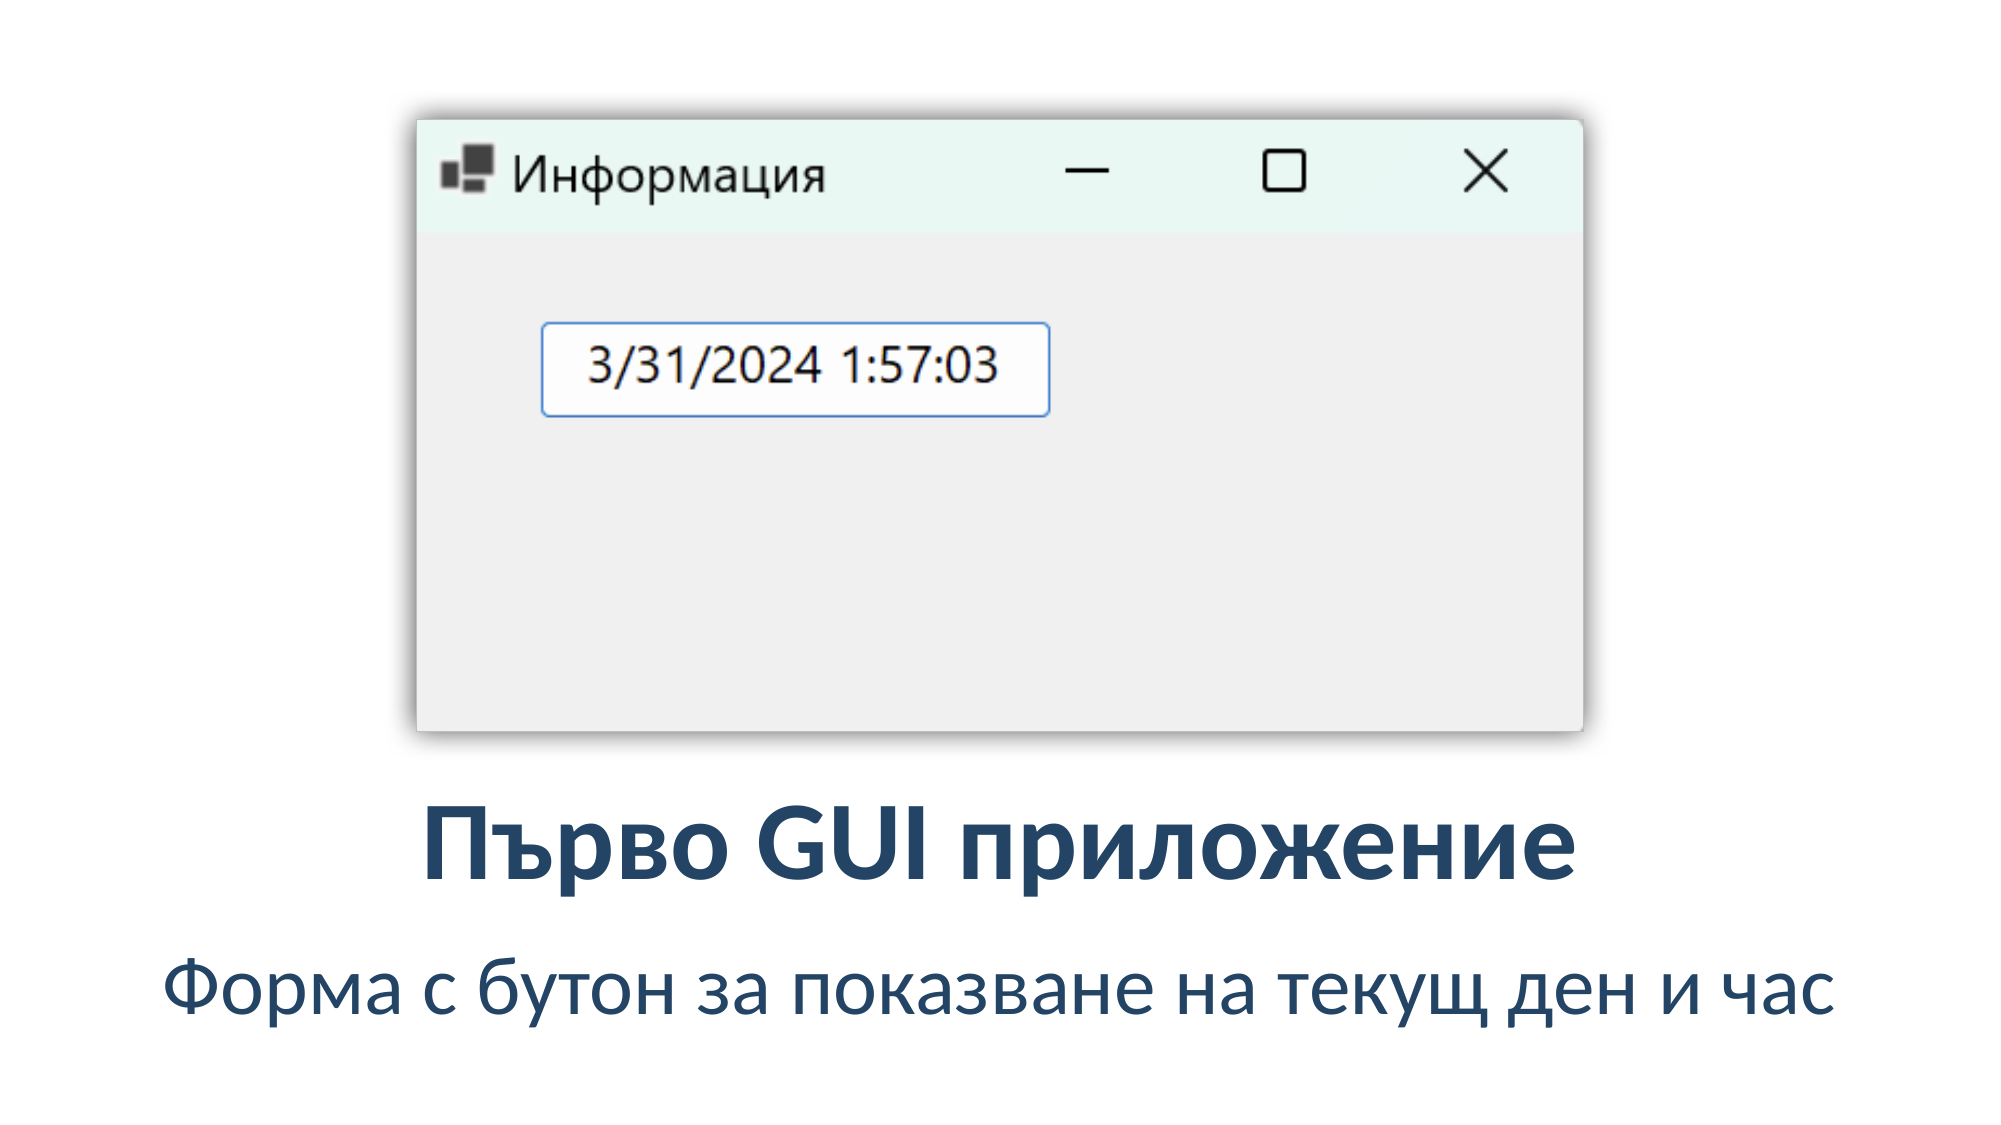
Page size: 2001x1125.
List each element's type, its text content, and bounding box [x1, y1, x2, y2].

subtitle Форма с бутон за показване на текущ ден и час [100, 916, 1900, 1043]
picture [416, 119, 1584, 732]
title Първо GUI приложение [100, 771, 1900, 898]
